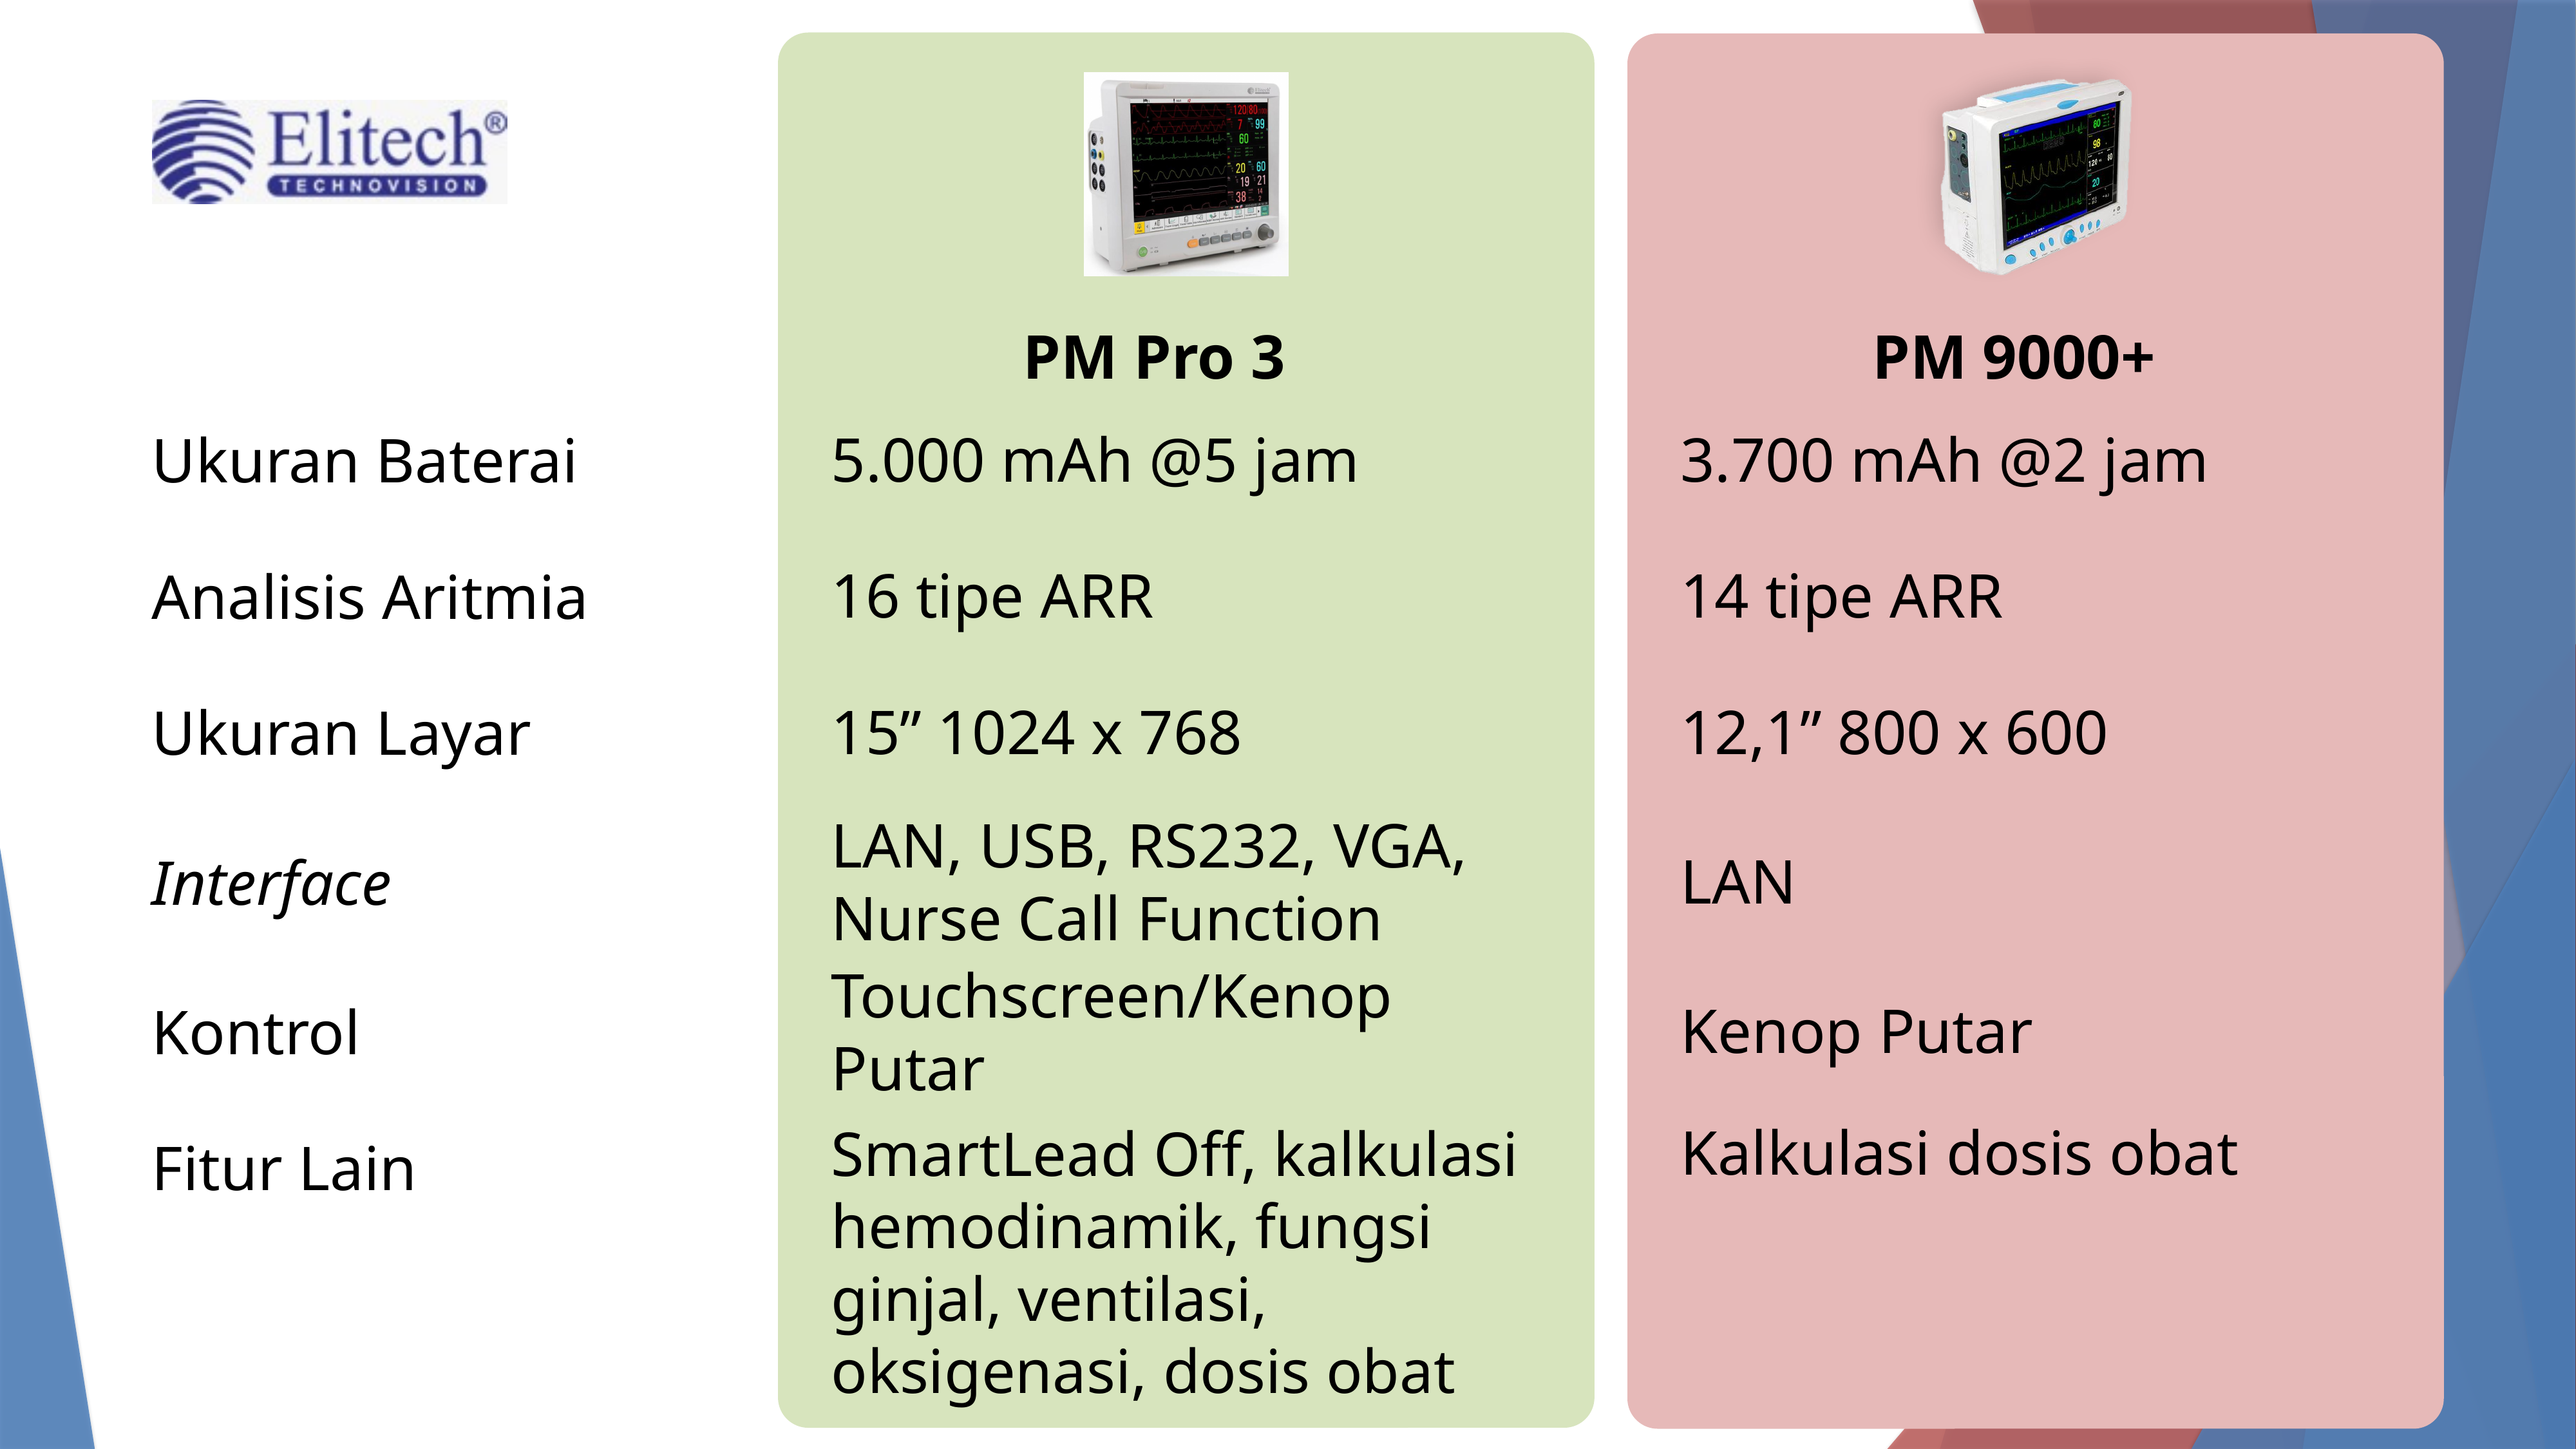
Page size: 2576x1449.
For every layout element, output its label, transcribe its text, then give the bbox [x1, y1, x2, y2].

text_box Touchscreen/Kenop Putar [826, 952, 1547, 1108]
picture [1889, 72, 2183, 276]
text_box Fitur Lain [146, 1124, 640, 1208]
text_box SmartLead Off, kalkulasi hemodinamik, fungsi ginjal, ventilasi, oksigenasi, dosis obat [826, 1110, 1547, 1411]
text_box Kalkulasi dosis obat [1675, 1109, 2396, 1193]
text_box Ukuran Layar [146, 689, 640, 773]
text_box LAN [1675, 838, 2396, 922]
text_box LAN, USB, RS232, VGA, Nurse Call Function [826, 802, 1547, 952]
text_box 3.700 mAh @2 jam [1675, 416, 2396, 500]
text_box [1627, 33, 2444, 1429]
text_box Interface [146, 839, 640, 923]
text_box [778, 32, 1595, 1428]
text_box Ukuran Baterai [146, 417, 640, 500]
picture [1084, 72, 1289, 276]
text_box Analisis Aritmia [146, 553, 640, 637]
text_box Kenop Putar [1675, 987, 2396, 1070]
text_box 12,1” 800 x 600 [1675, 688, 2396, 772]
picture [151, 100, 507, 205]
text_box 14 tipe ARR [1675, 552, 2396, 636]
text_box PM 9000+ [1866, 313, 2204, 397]
text_box 15” 1024 x 768 [826, 688, 1547, 772]
text_box Kontrol [146, 988, 640, 1072]
text_box 5.000 mAh @5 jam [826, 416, 1547, 500]
text_box PM Pro 3 [1018, 313, 1355, 397]
text_box 16 tipe ARR [826, 552, 1547, 636]
